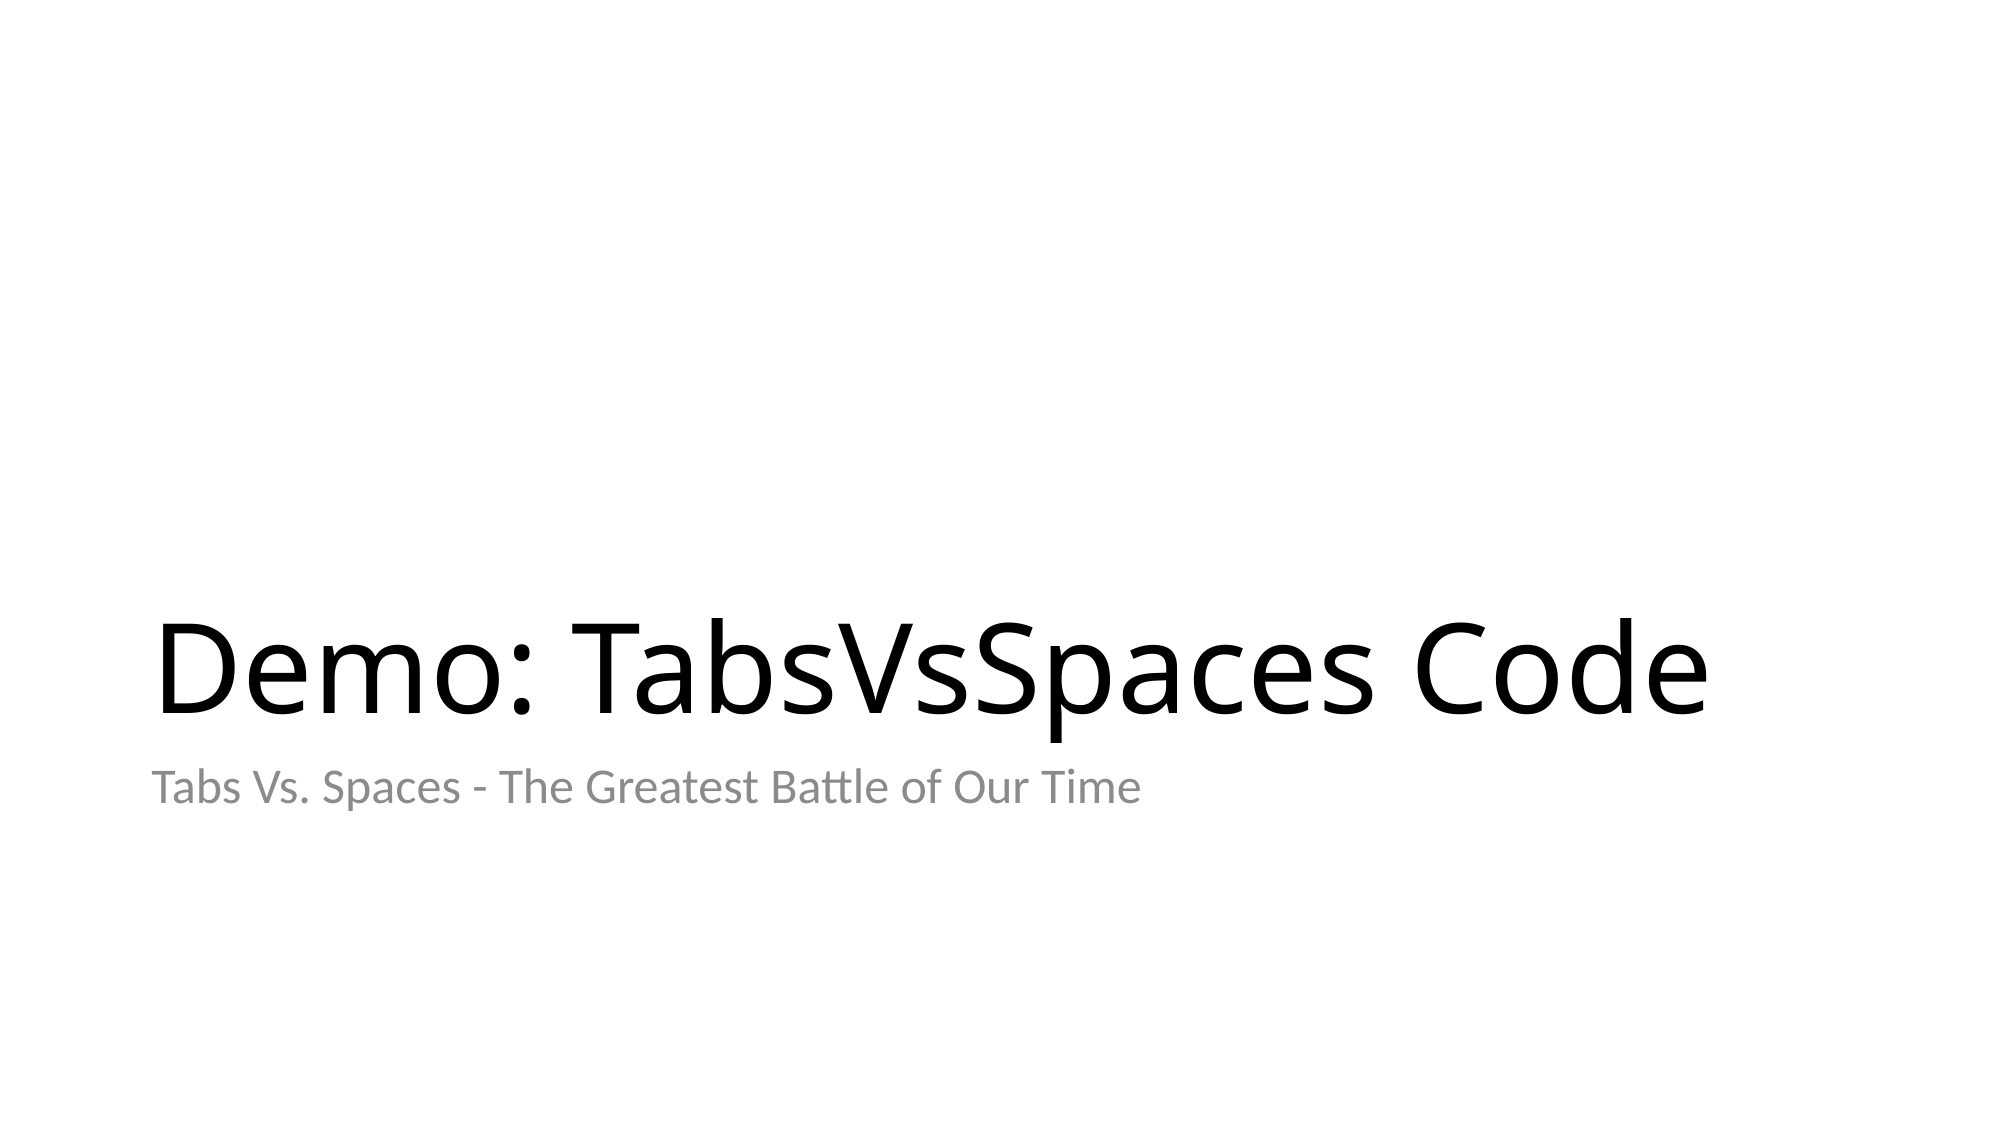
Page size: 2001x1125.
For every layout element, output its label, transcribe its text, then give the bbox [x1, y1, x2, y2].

list Tabs Vs. Spaces - The Greatest Battle of Our Time [136, 752, 1862, 999]
title Demo: TabsVsSpaces Code [136, 280, 1862, 749]
